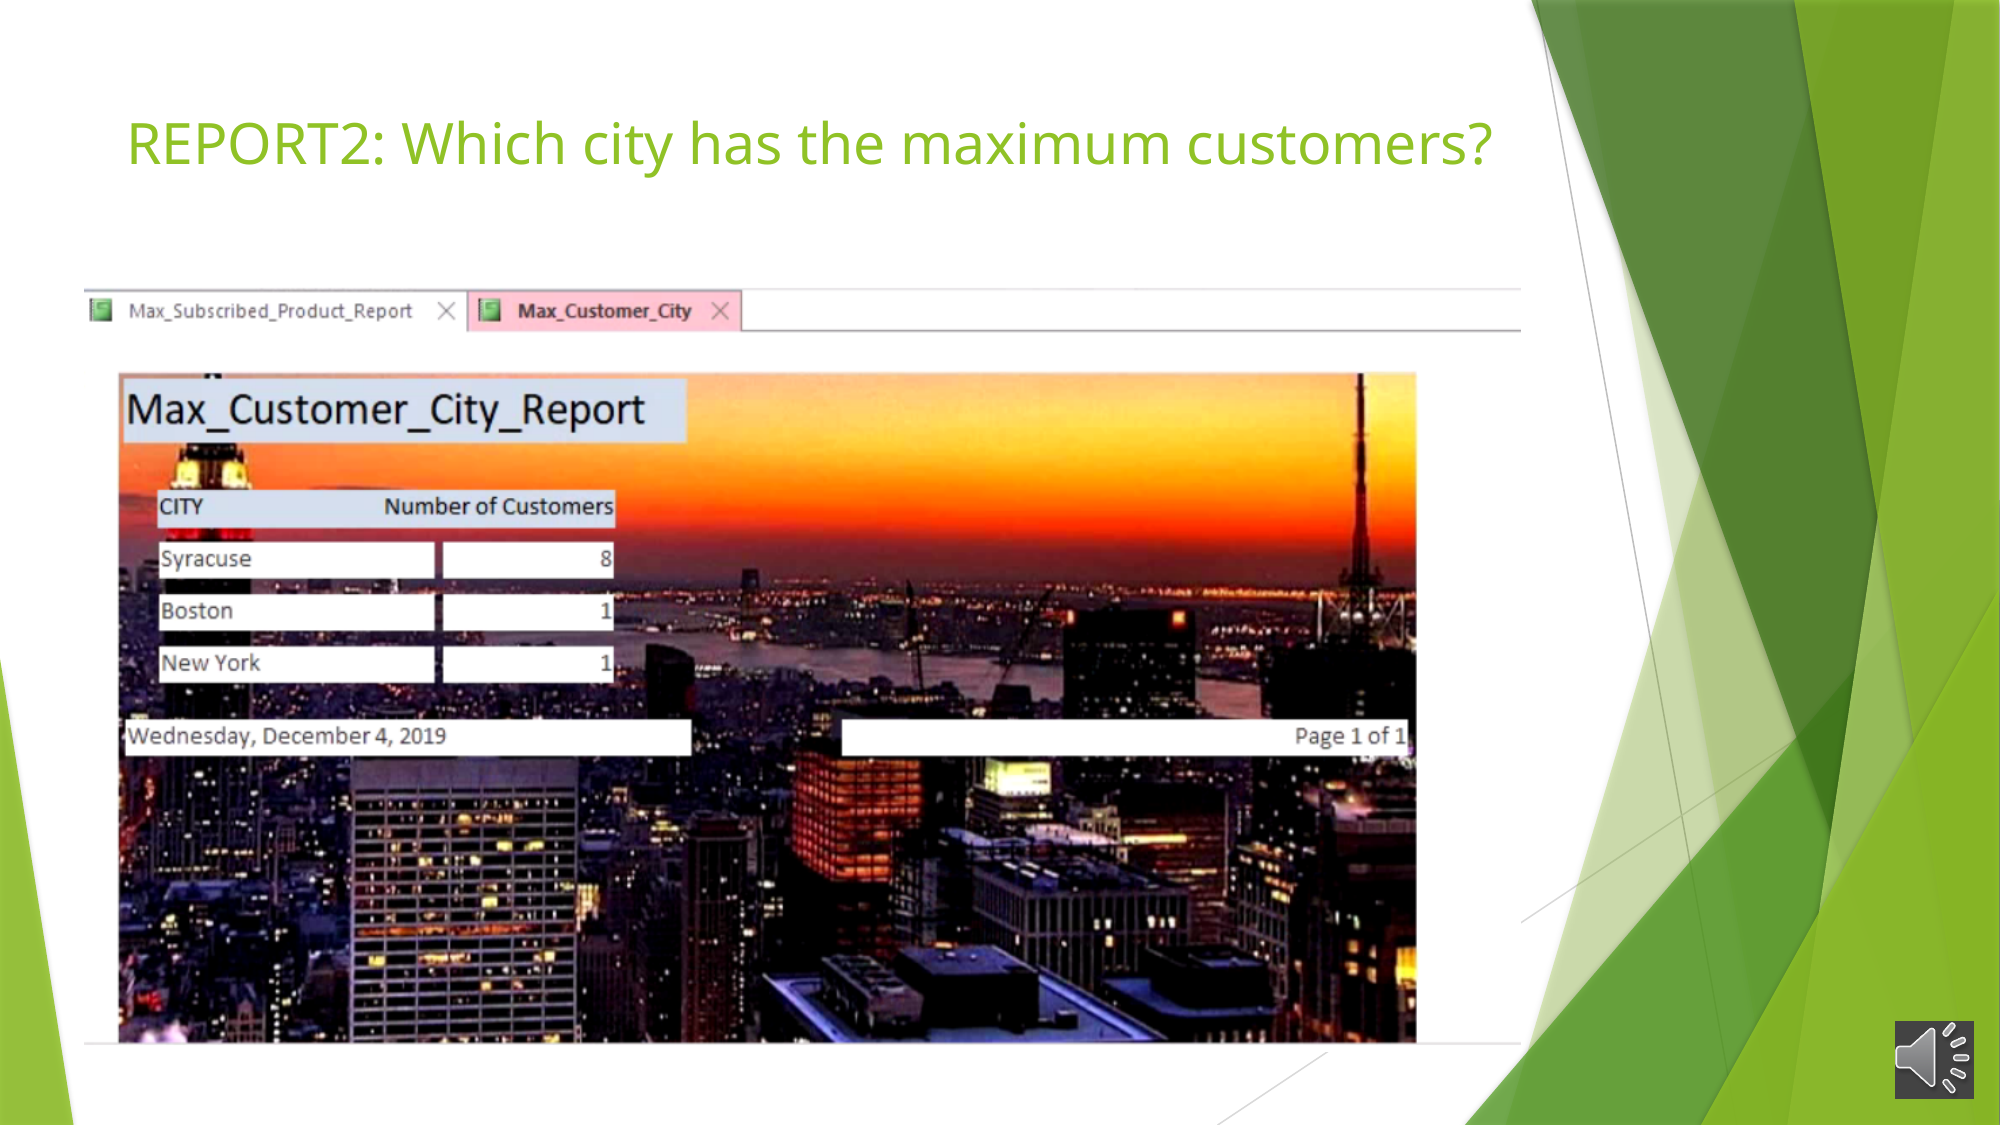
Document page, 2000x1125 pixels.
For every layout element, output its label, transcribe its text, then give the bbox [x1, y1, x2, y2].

picture [83, 286, 1522, 1053]
picture [1893, 1019, 1975, 1101]
title REPORT2: Which city has the maximum customers? [111, 99, 1521, 286]
